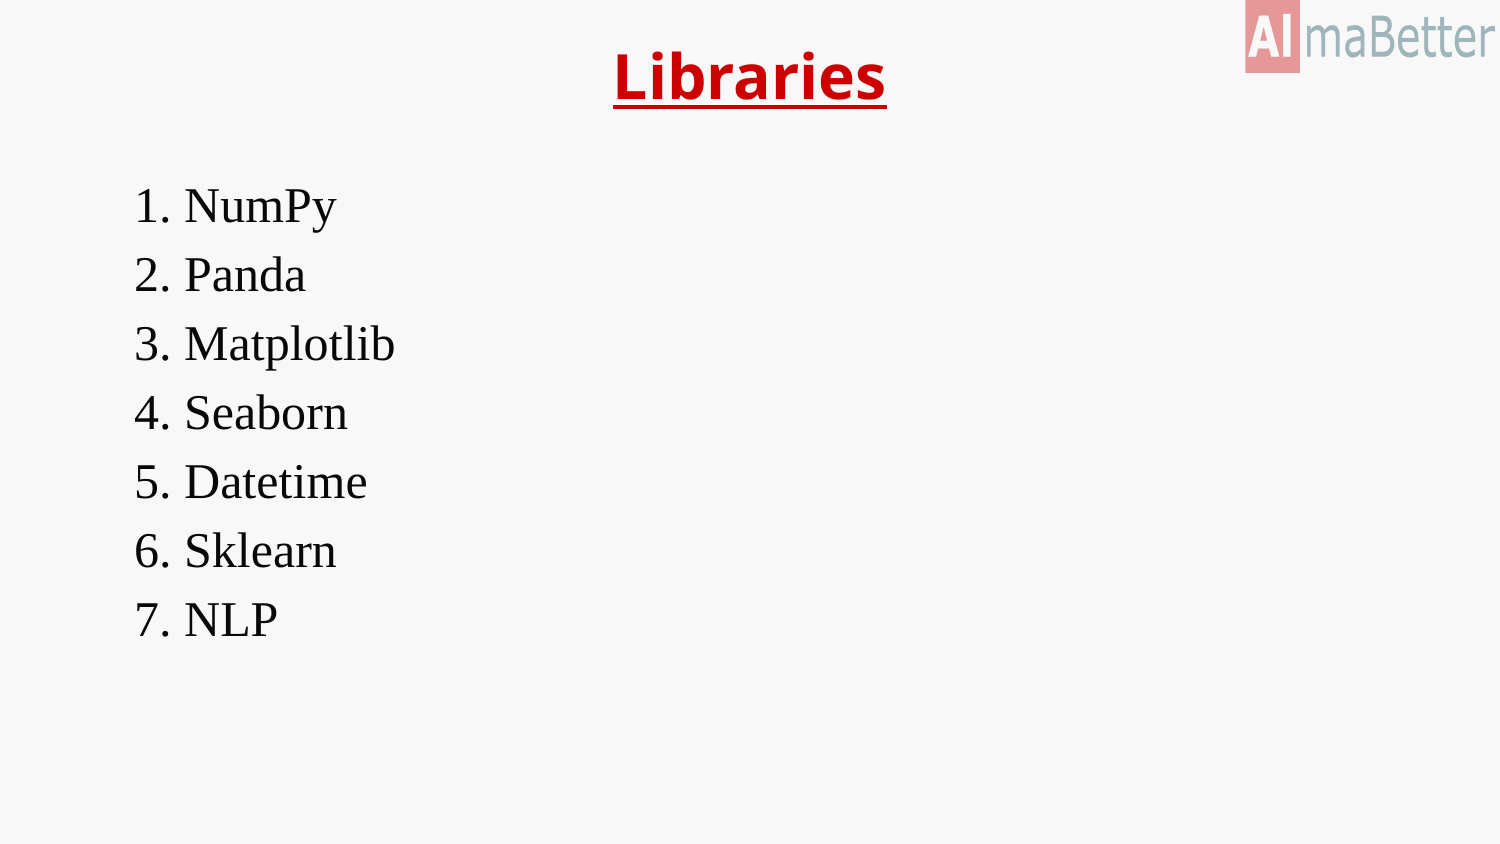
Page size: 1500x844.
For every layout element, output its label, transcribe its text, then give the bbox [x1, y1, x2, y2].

title Libraries [41, 1, 1459, 149]
list 1. NumPy 2. Panda 3. Matplotlib 4. Seaborn 5. Datetime 6. Sklearn 7. NLP [100, 148, 1400, 740]
